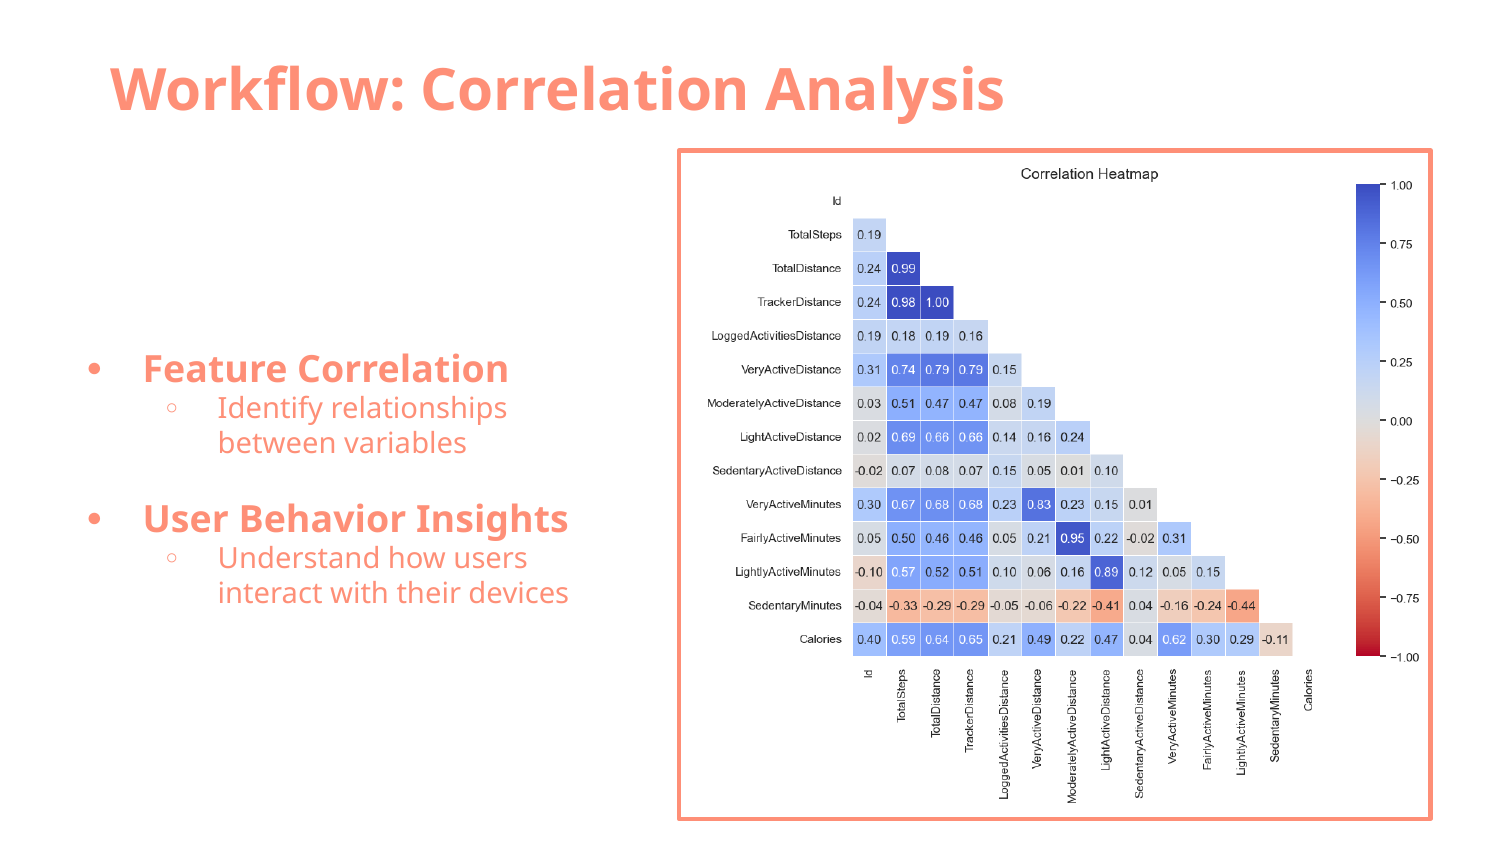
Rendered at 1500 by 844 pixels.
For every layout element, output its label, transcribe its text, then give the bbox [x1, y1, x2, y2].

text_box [678, 150, 1431, 820]
list Feature Correlation Identify relationships between variables User Behavior Insights Understand how users interact with their devices [52, 329, 642, 640]
title Workflow: Correlation Analysis [95, 37, 1026, 132]
